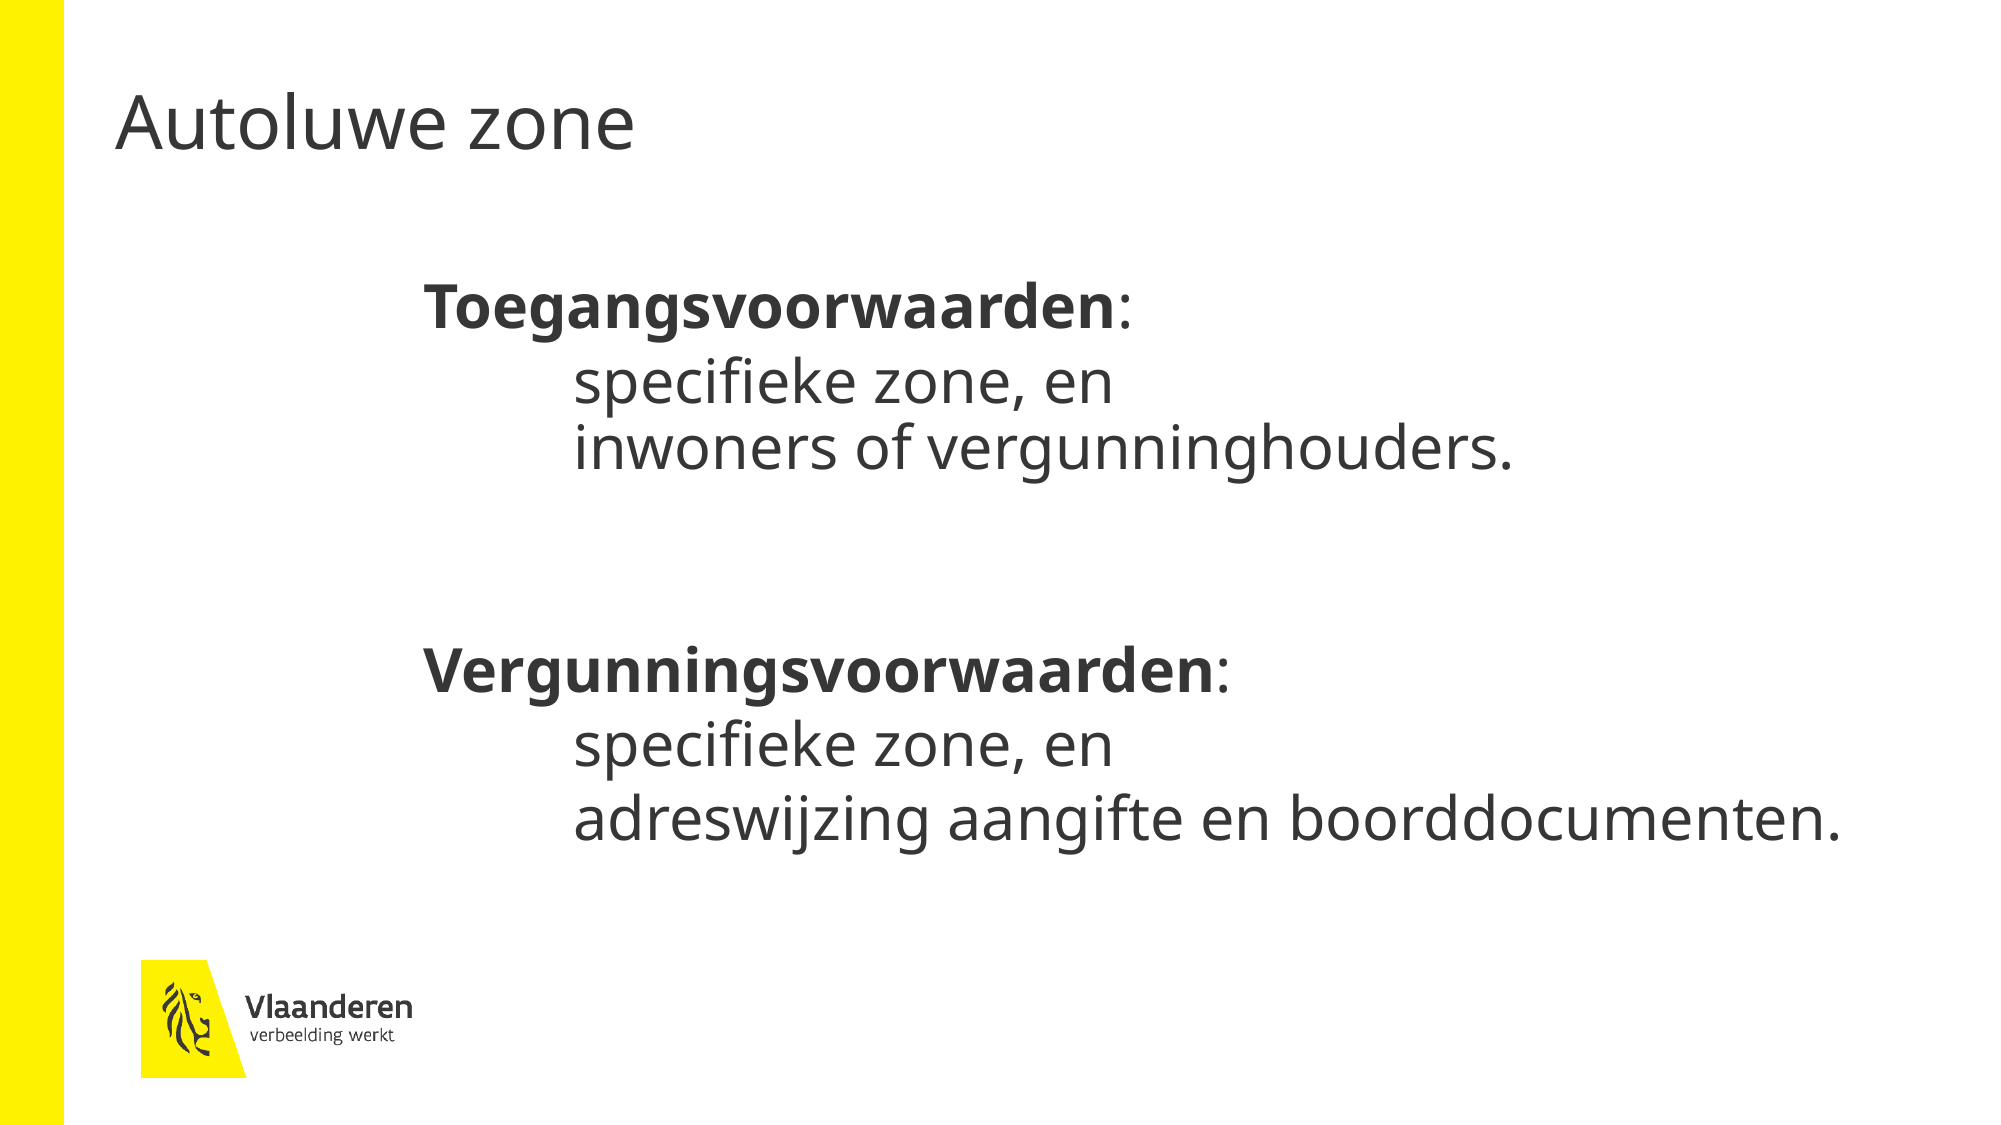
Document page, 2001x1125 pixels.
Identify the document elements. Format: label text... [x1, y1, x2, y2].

picture [141, 960, 443, 1078]
list Toegangsvoorwaarden: specifieke zone, en inwoners of vergunninghouders. Vergunningsvoorwaarden: specifieke zone, en adreswijzing aangifte en boorddocumenten. [386, 261, 1882, 864]
title Autoluwe zone [100, 57, 1723, 241]
